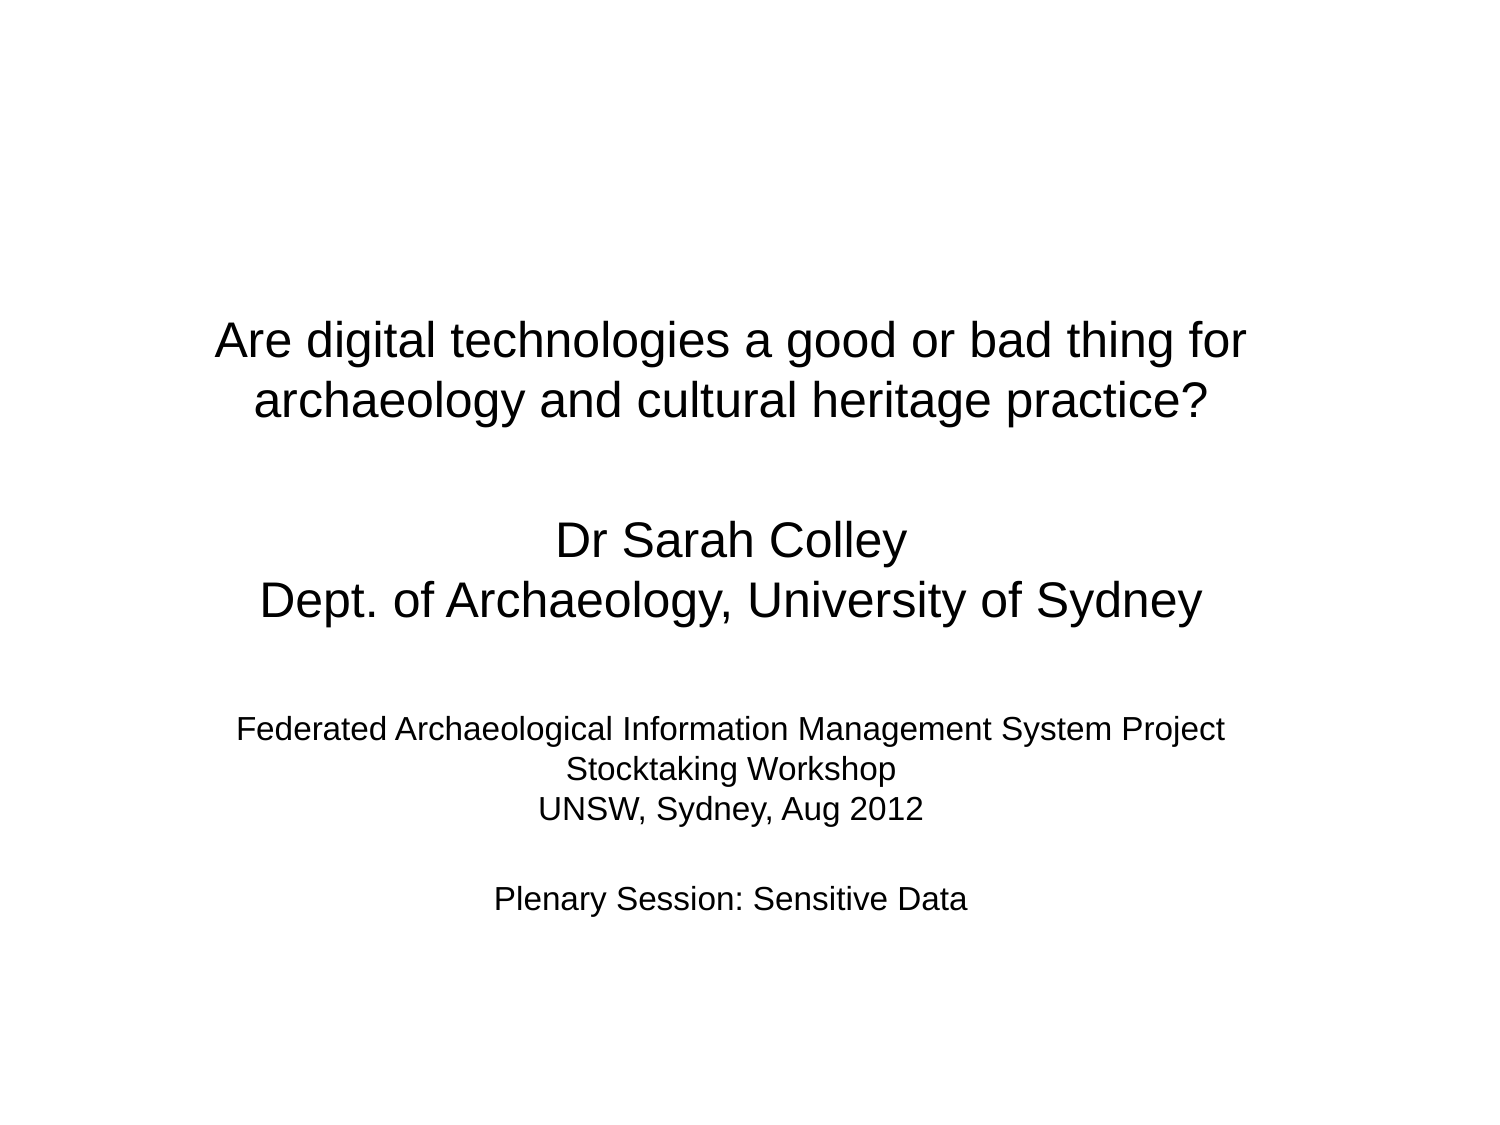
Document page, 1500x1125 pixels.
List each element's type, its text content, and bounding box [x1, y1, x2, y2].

title Are digital technologies a good or bad thing for archaeology and cultural heritage practice? Dr Sarah Colley Dept. of Archaeology, University of Sydney Federated Archaeological Information Management System Project Stocktaking Workshop UNSW, Sydney, Aug 2012 Plenary Session: Sensitive Data [74, 262, 1388, 1013]
